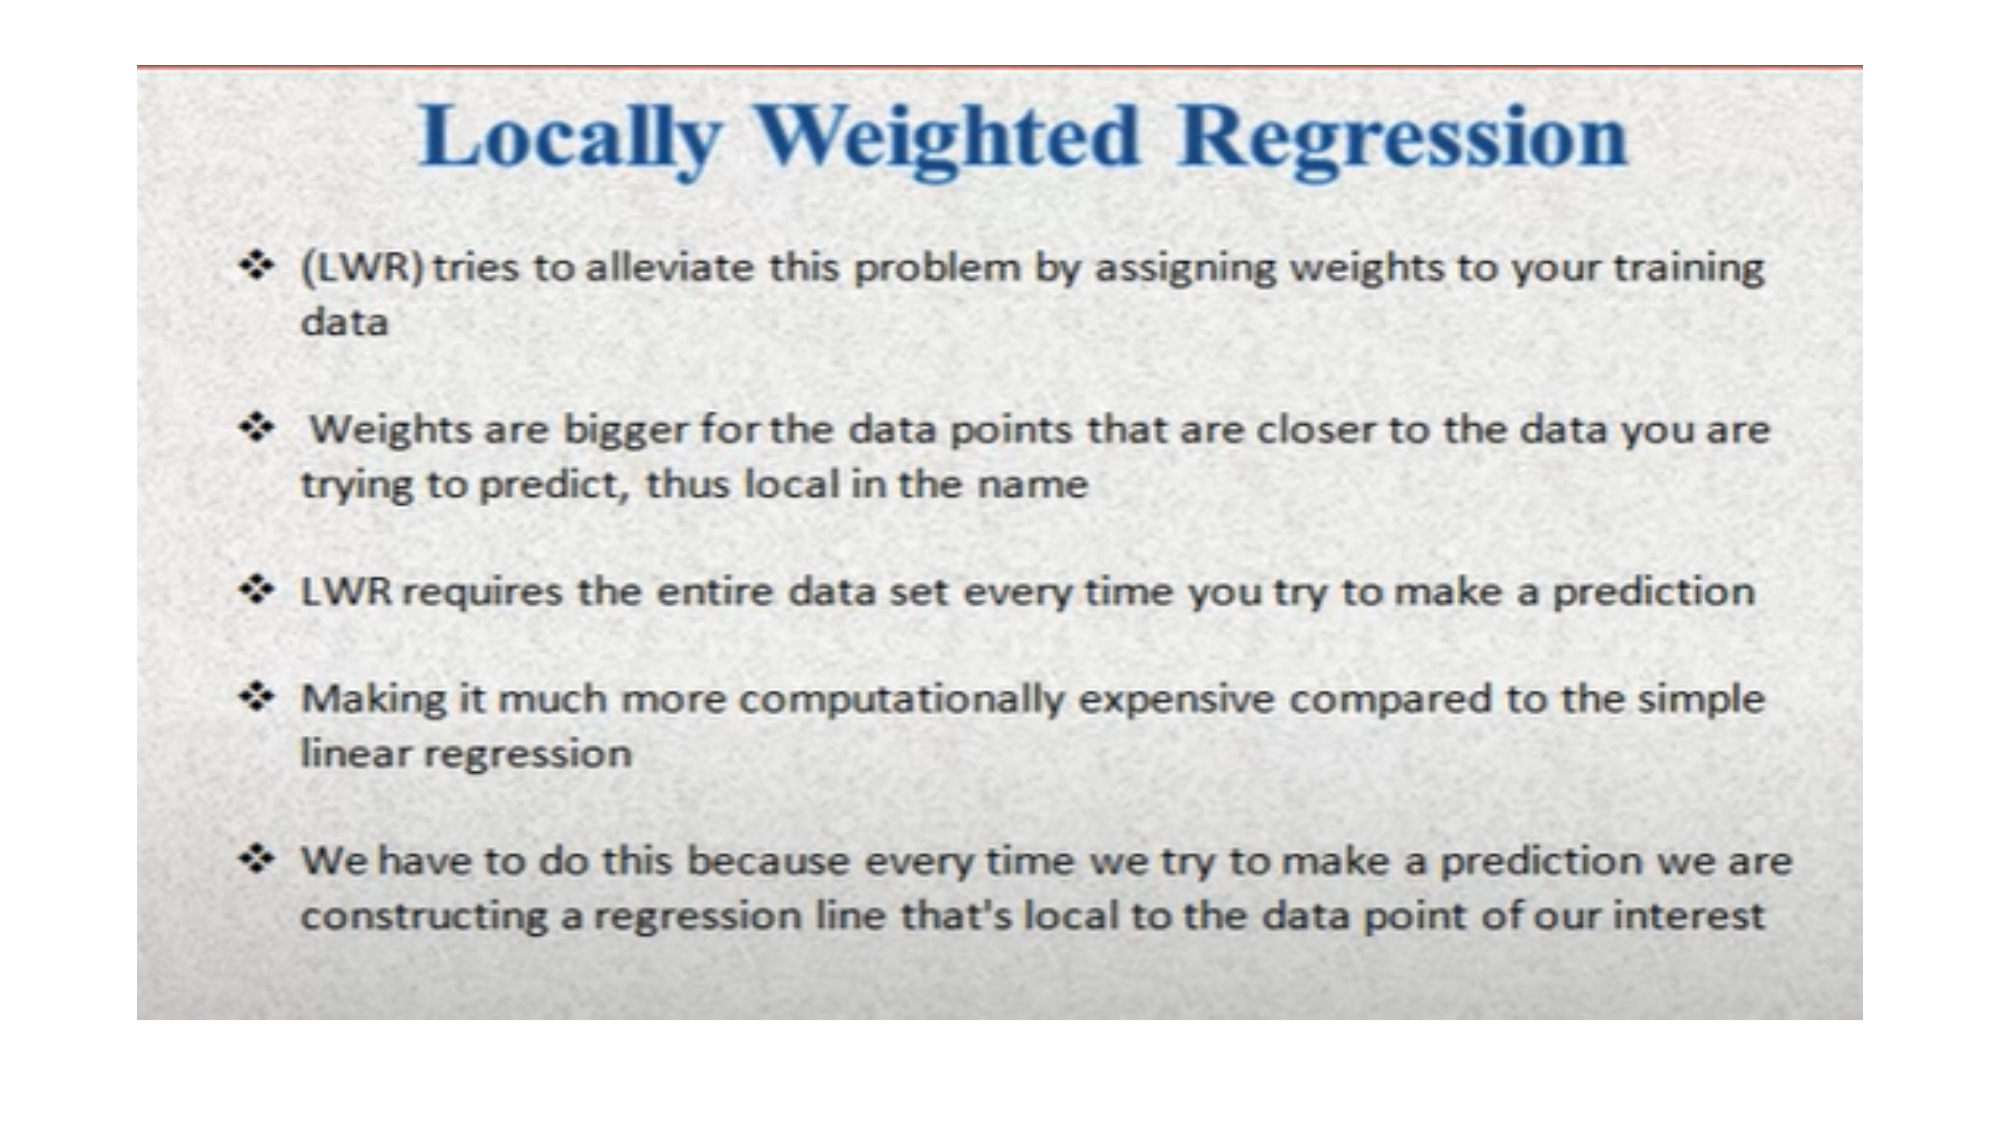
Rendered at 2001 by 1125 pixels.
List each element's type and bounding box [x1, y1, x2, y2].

picture [137, 65, 1863, 1020]
